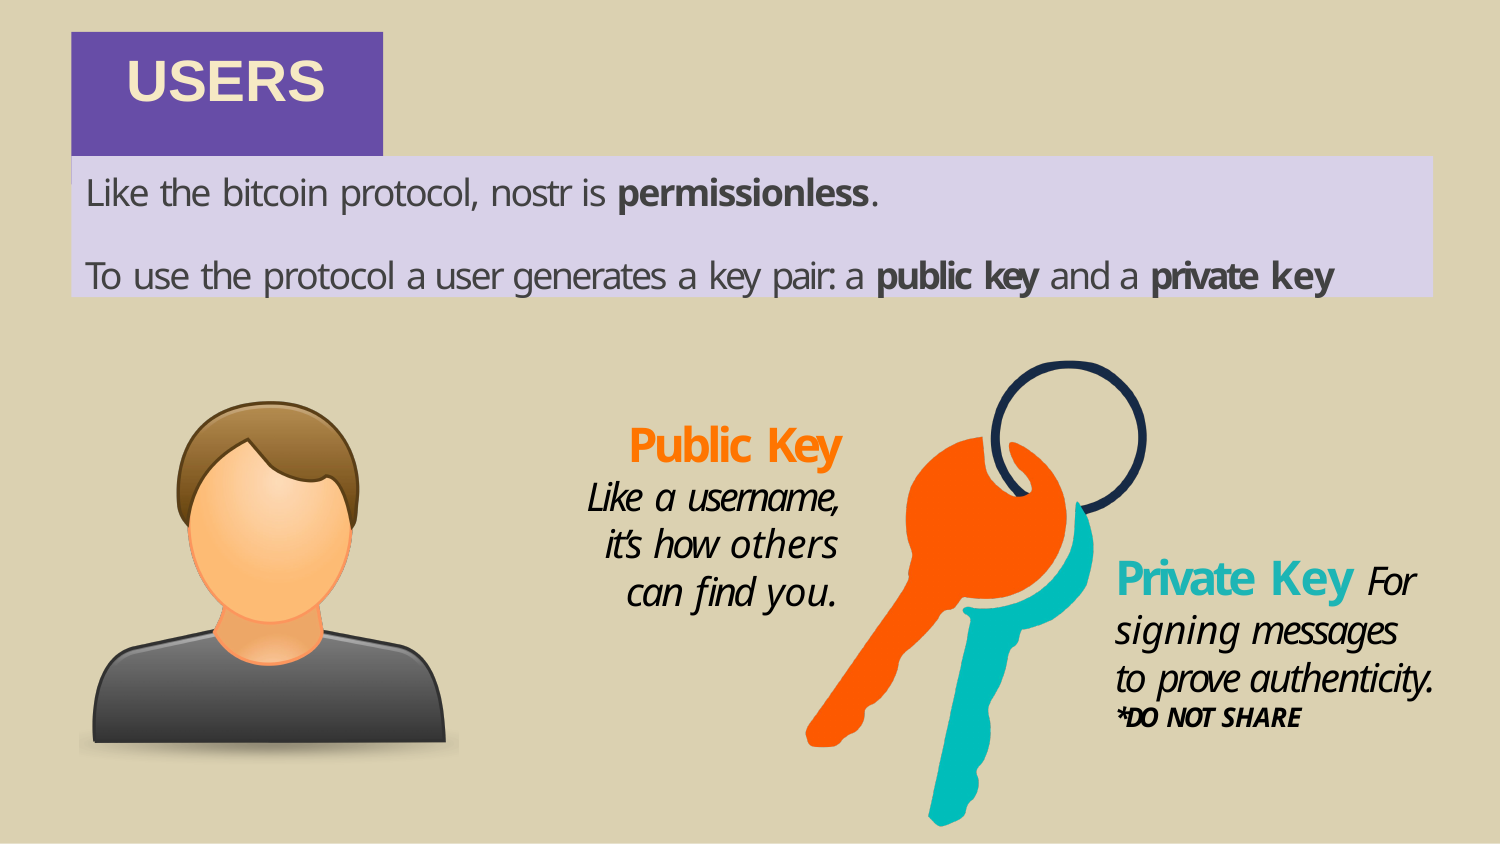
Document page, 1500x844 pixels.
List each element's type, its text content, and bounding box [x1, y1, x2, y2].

text_box Like the bitcoin protocol, nostr is permissionless. To use the protocol a user generates a key pair: a public key and a private key [71, 156, 1434, 298]
title USERS [71, 31, 384, 156]
picture [79, 401, 459, 767]
picture [716, 346, 1236, 844]
text_box Private Key For signing messages to prove authenticity. *DO NOT SHARE [1241, 545, 1442, 733]
text_box Public Key Like a username, it’s how others can find you. [545, 412, 711, 614]
